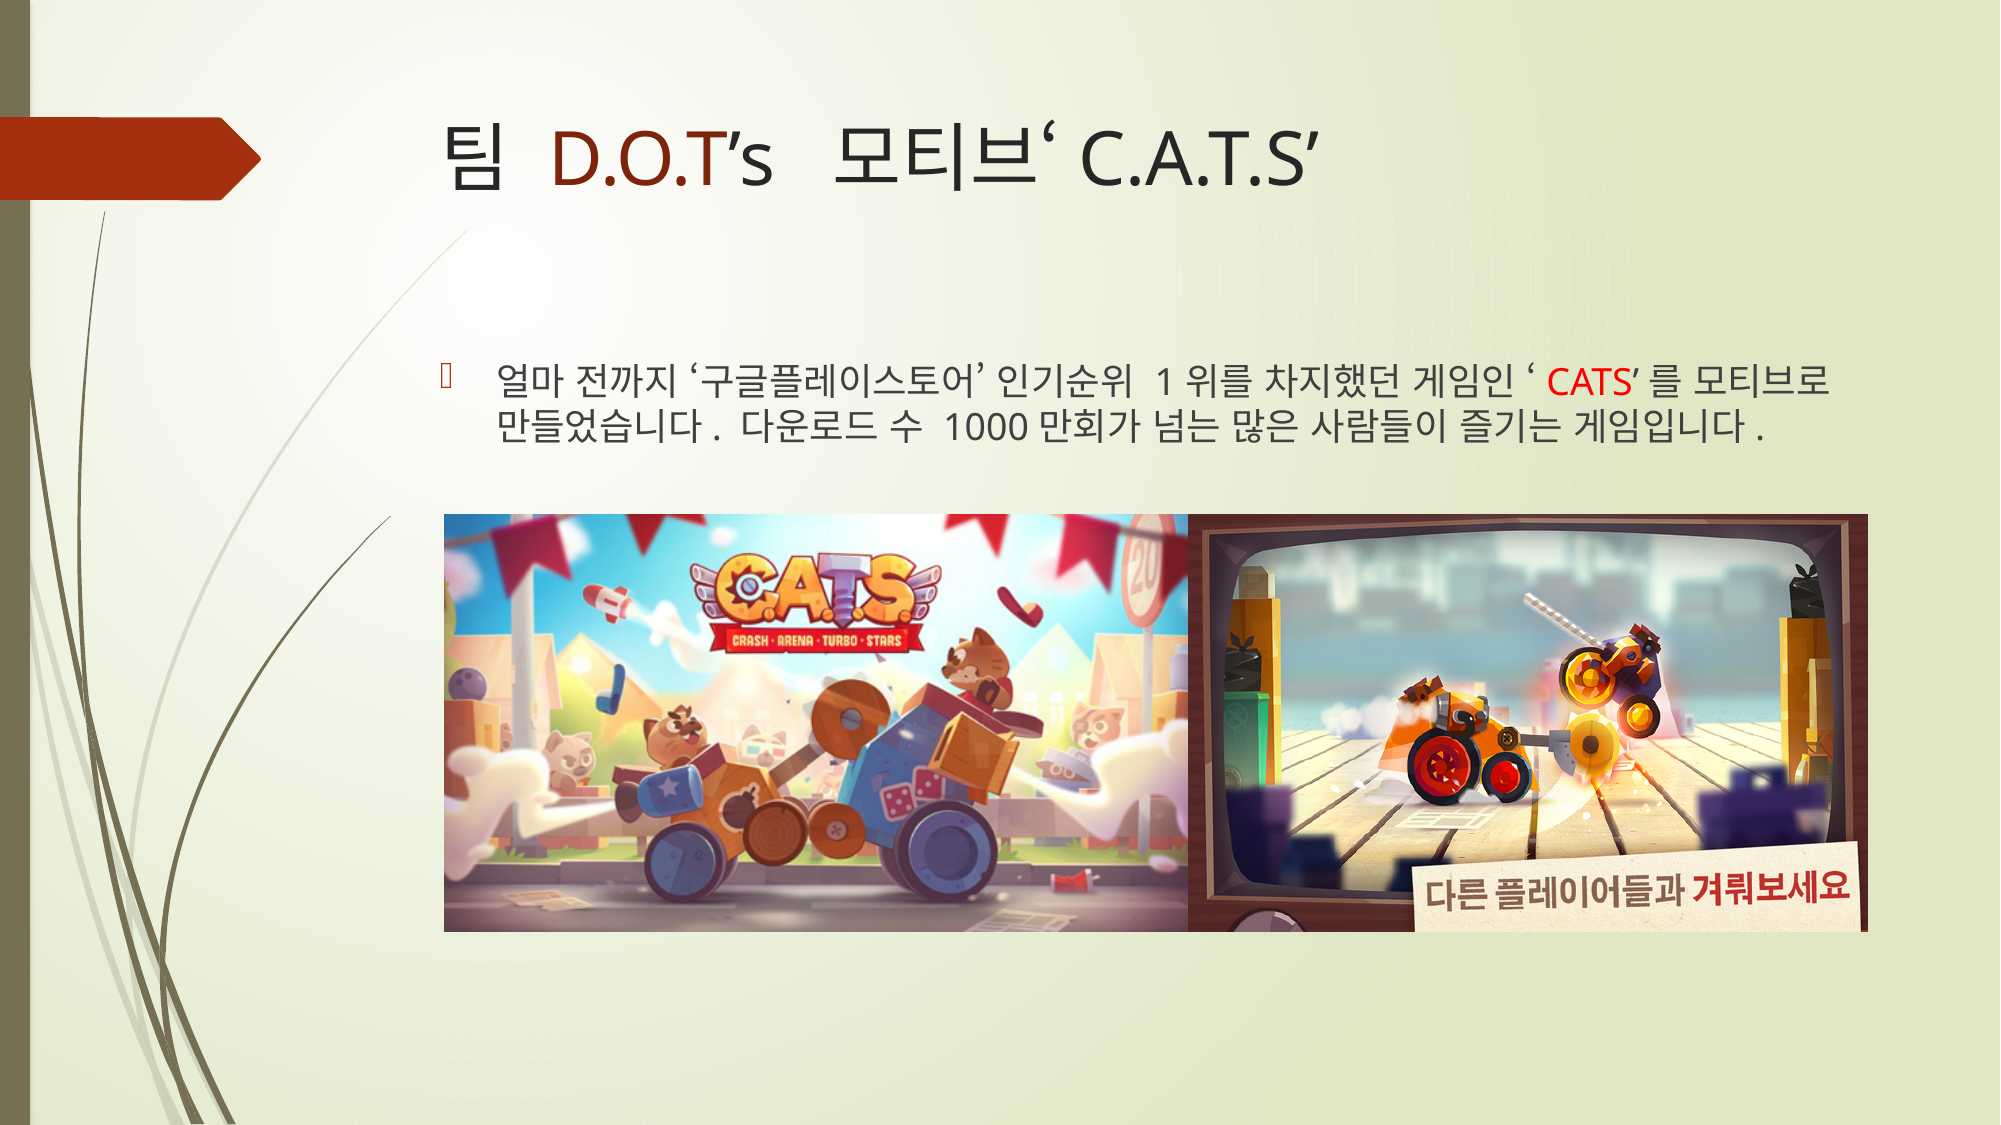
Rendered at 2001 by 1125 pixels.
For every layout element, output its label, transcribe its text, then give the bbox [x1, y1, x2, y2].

title 팀 D.O.T’s 모티브‘C.A.T.S’ [425, 102, 1888, 313]
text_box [444, 514, 1868, 933]
list 얼마 전까지 ‘구글플레이스토어’ 인기순위 1위를 차지했던 게임인 ‘CATS’를 모티브로 만들었습니다. 다운로드 수 1000만회가 넘는 많은 사람들이 즐기는 게임입니다. [424, 350, 1888, 970]
